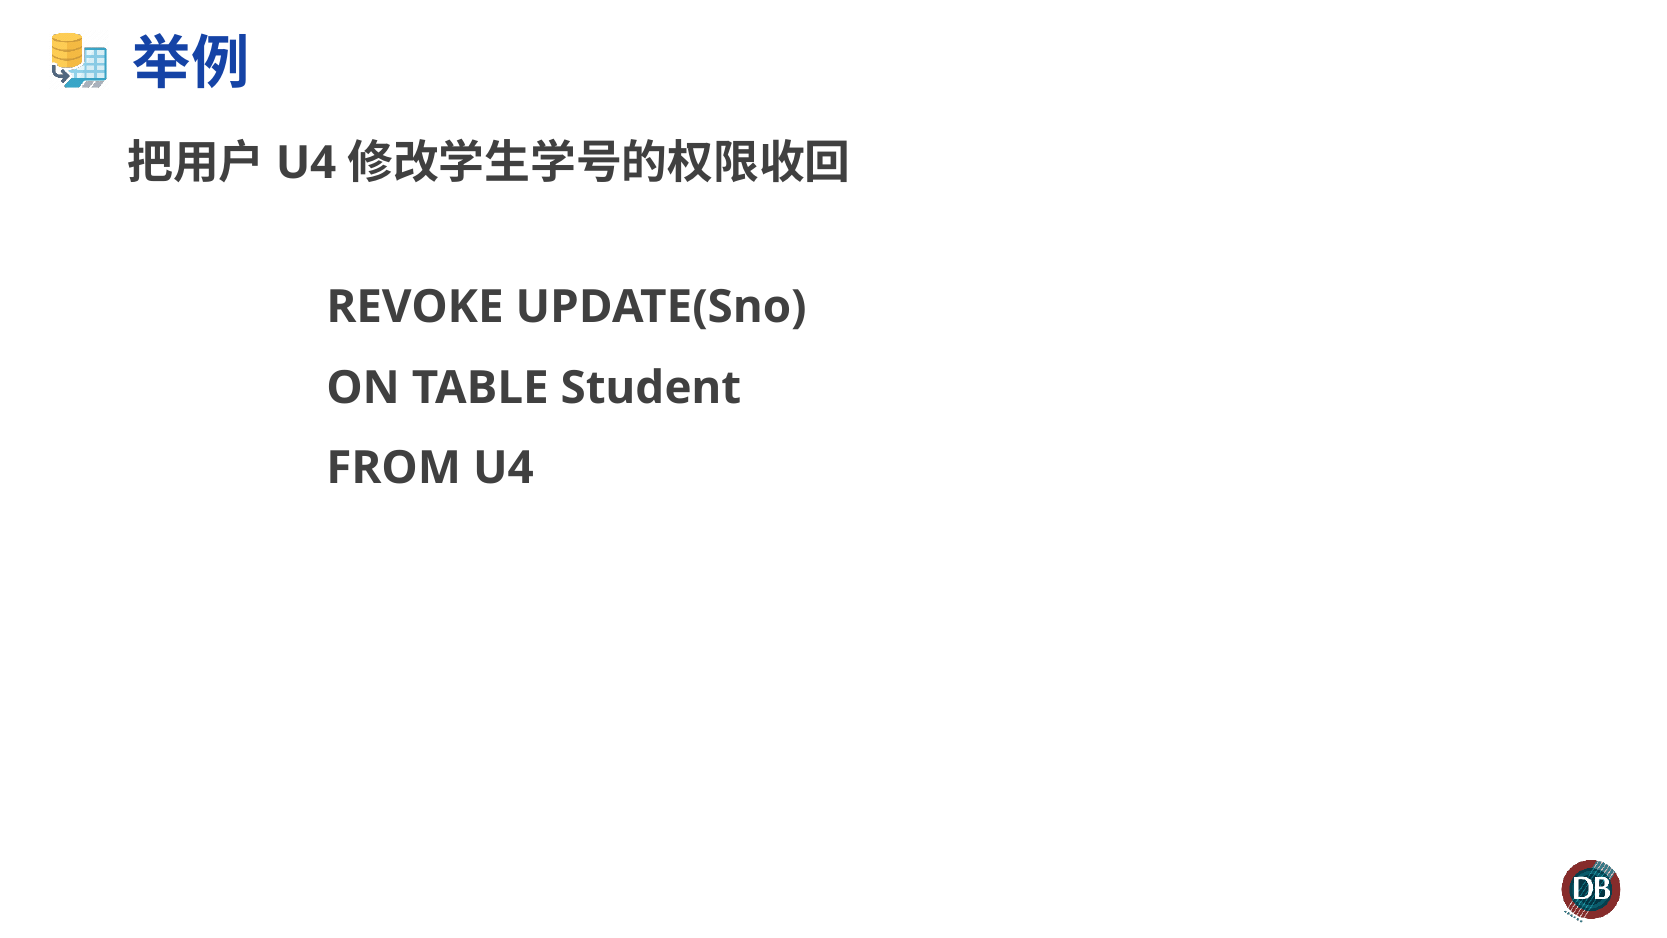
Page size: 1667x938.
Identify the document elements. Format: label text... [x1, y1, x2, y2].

list 把用户U4修改学生学号的权限收回 REVOKE UPDATE(Sno) ON TABLE Student FROM U4 [112, 126, 1590, 835]
picture [49, 30, 109, 90]
picture [1557, 858, 1623, 924]
title 举例 [118, 17, 1590, 103]
